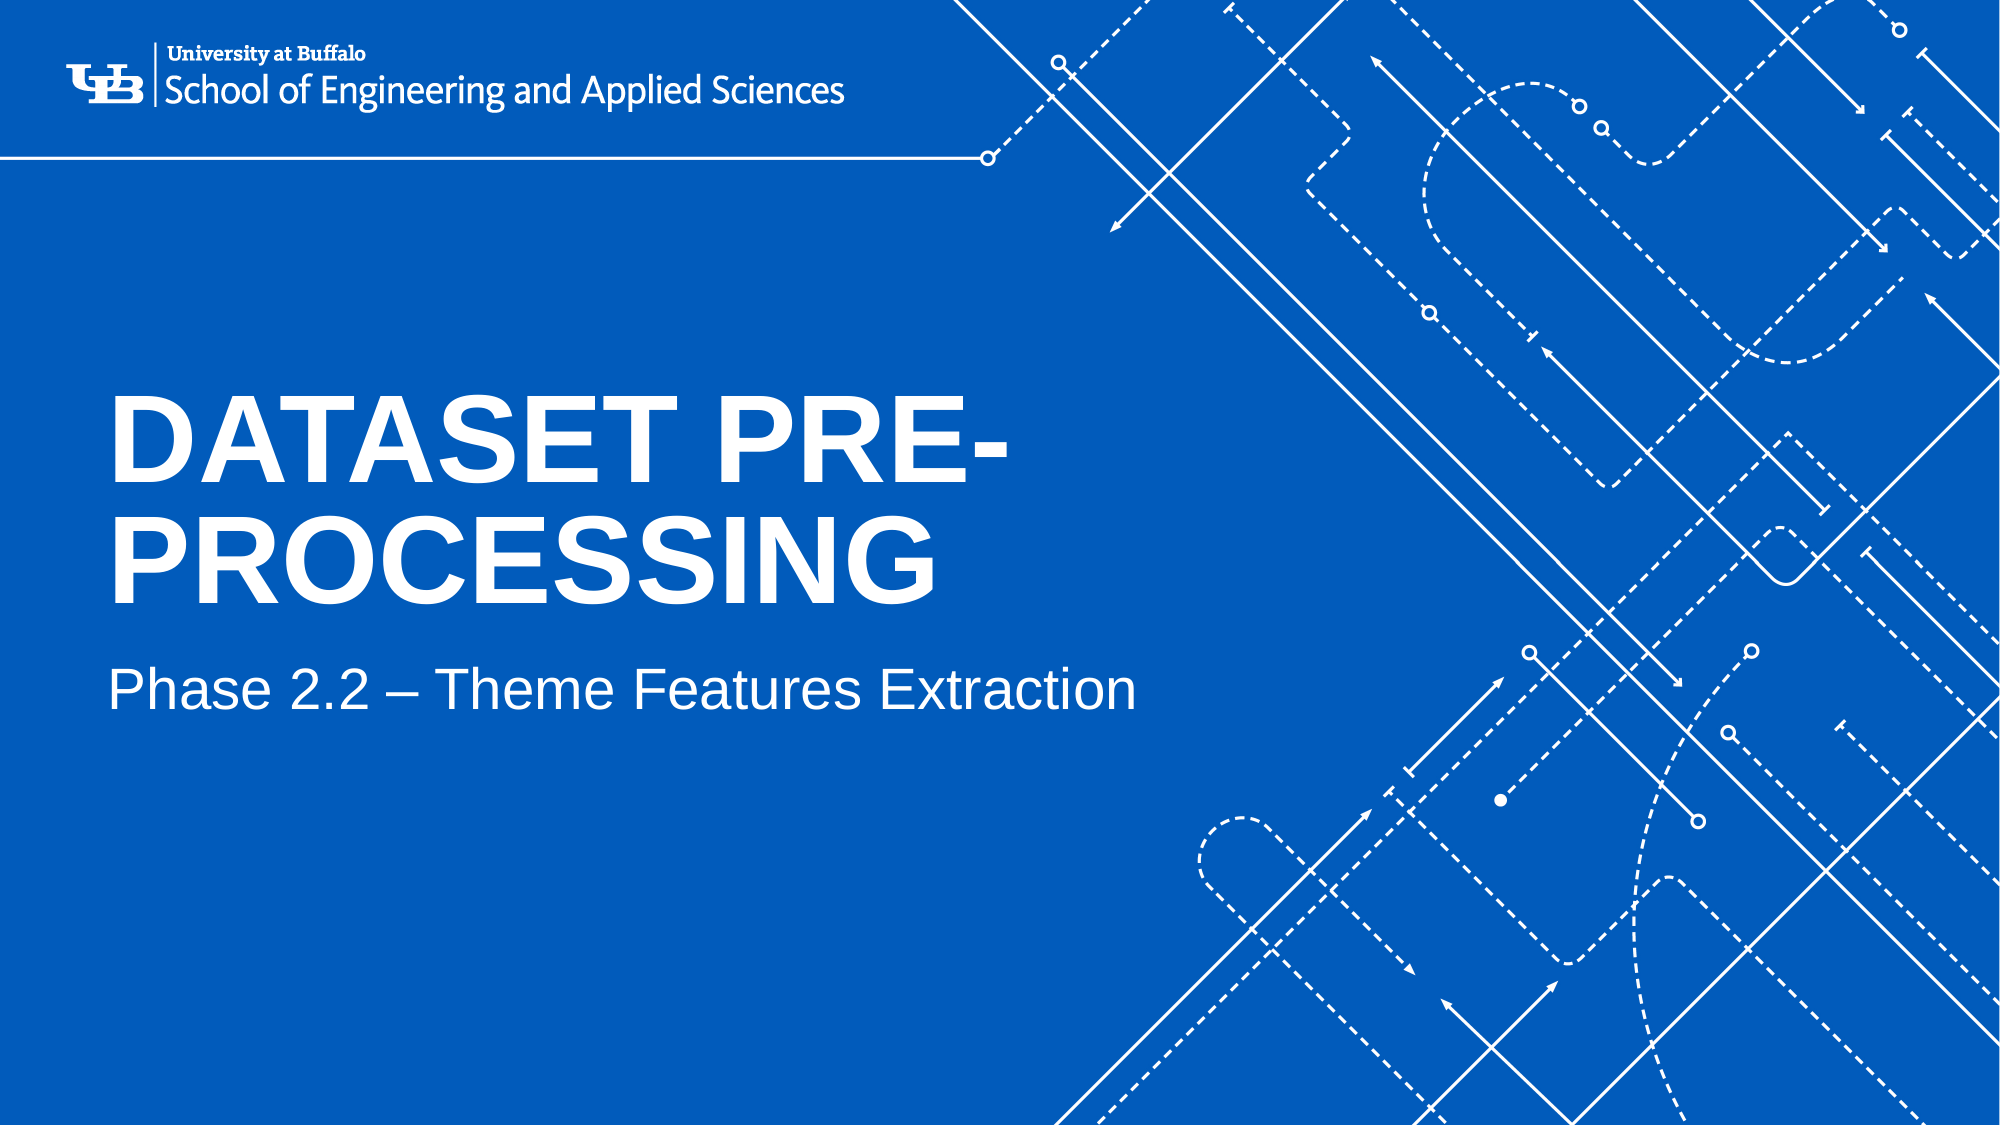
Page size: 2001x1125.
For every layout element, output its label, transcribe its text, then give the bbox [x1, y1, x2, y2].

title Dataset Pre- processing [108, 244, 1197, 637]
picture [0, 0, 2000, 1125]
subtitle Phase 2.2 – Theme Features Extraction [108, 651, 1197, 1015]
